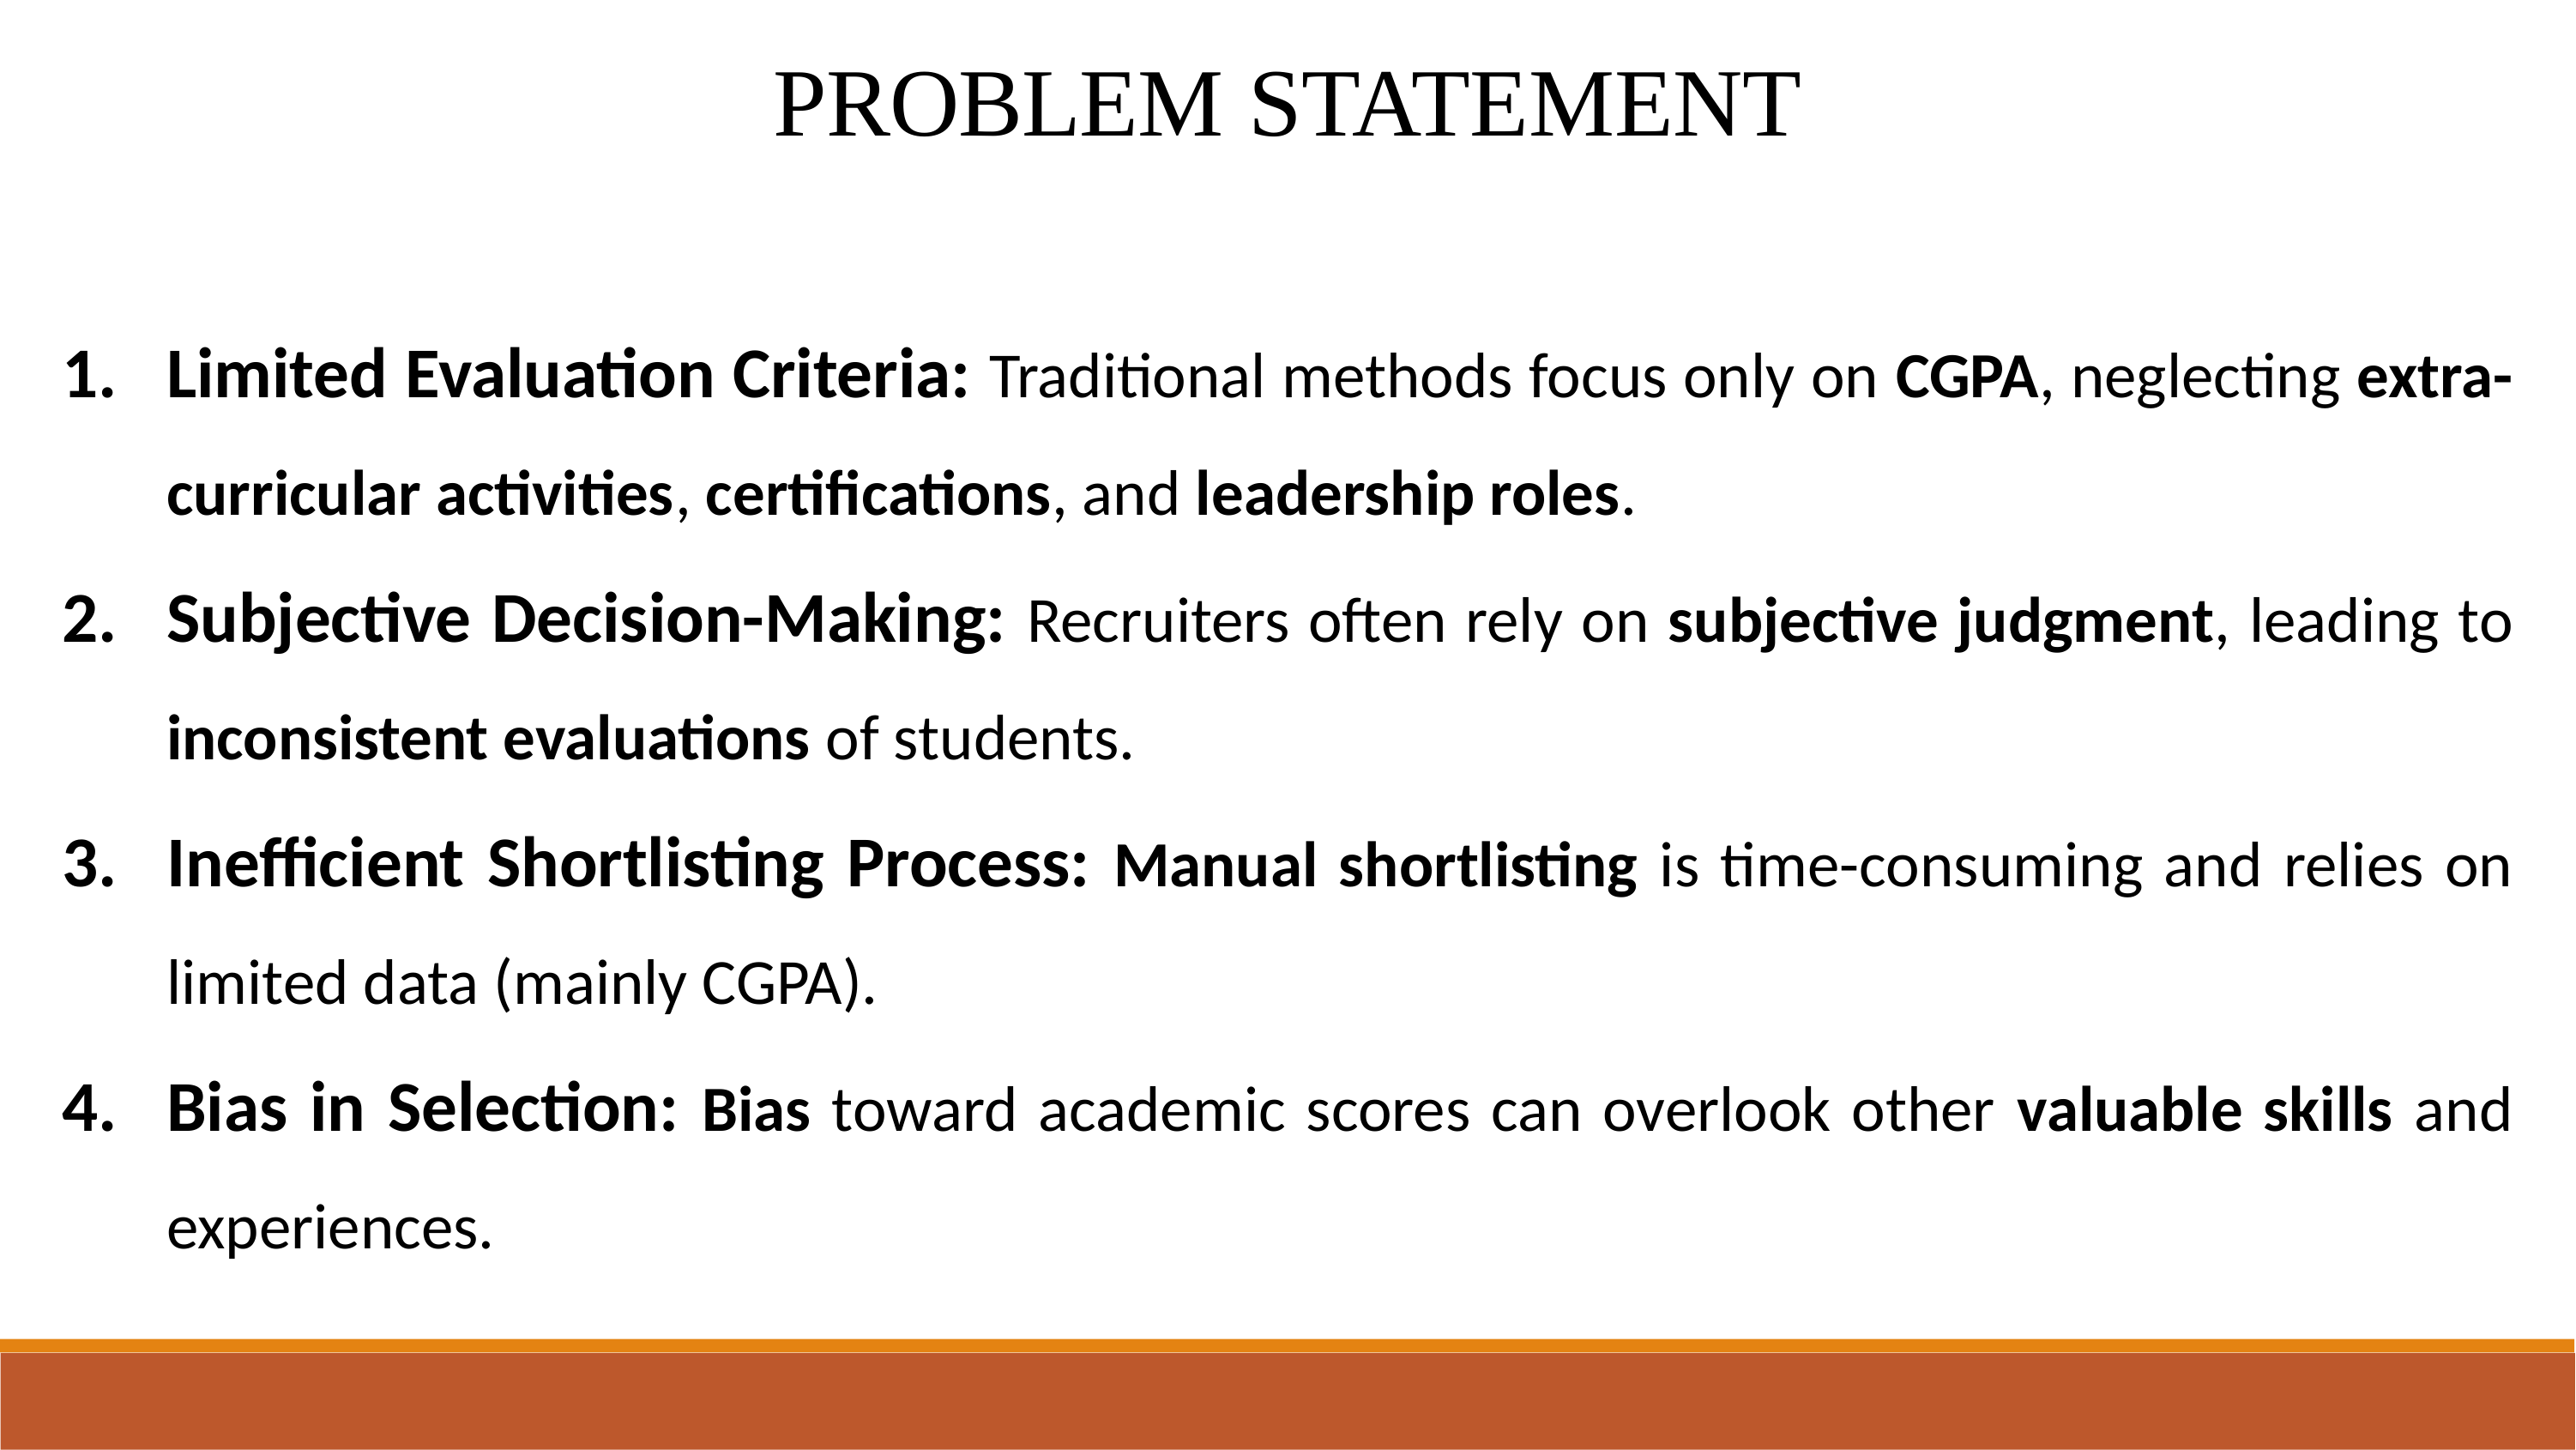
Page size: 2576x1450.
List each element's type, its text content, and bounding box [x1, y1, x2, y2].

text_box PROBLEM STATEMENT Limited Evaluation Criteria: Traditional methods focus only on CGPA, neglecting extra-curricular activities, certifications, and leadership roles. Subjective Decision-Making: Recruiters often rely on subjective judgment, leading to inconsistent evaluations of students. Inefficient Shortlisting Process: Manual shortlisting is time-consuming and relies on limited data (mainly CGPA). Bias in Selection: Bias toward academic scores can overlook other valuable skills and experiences. [49, 0, 2526, 1268]
